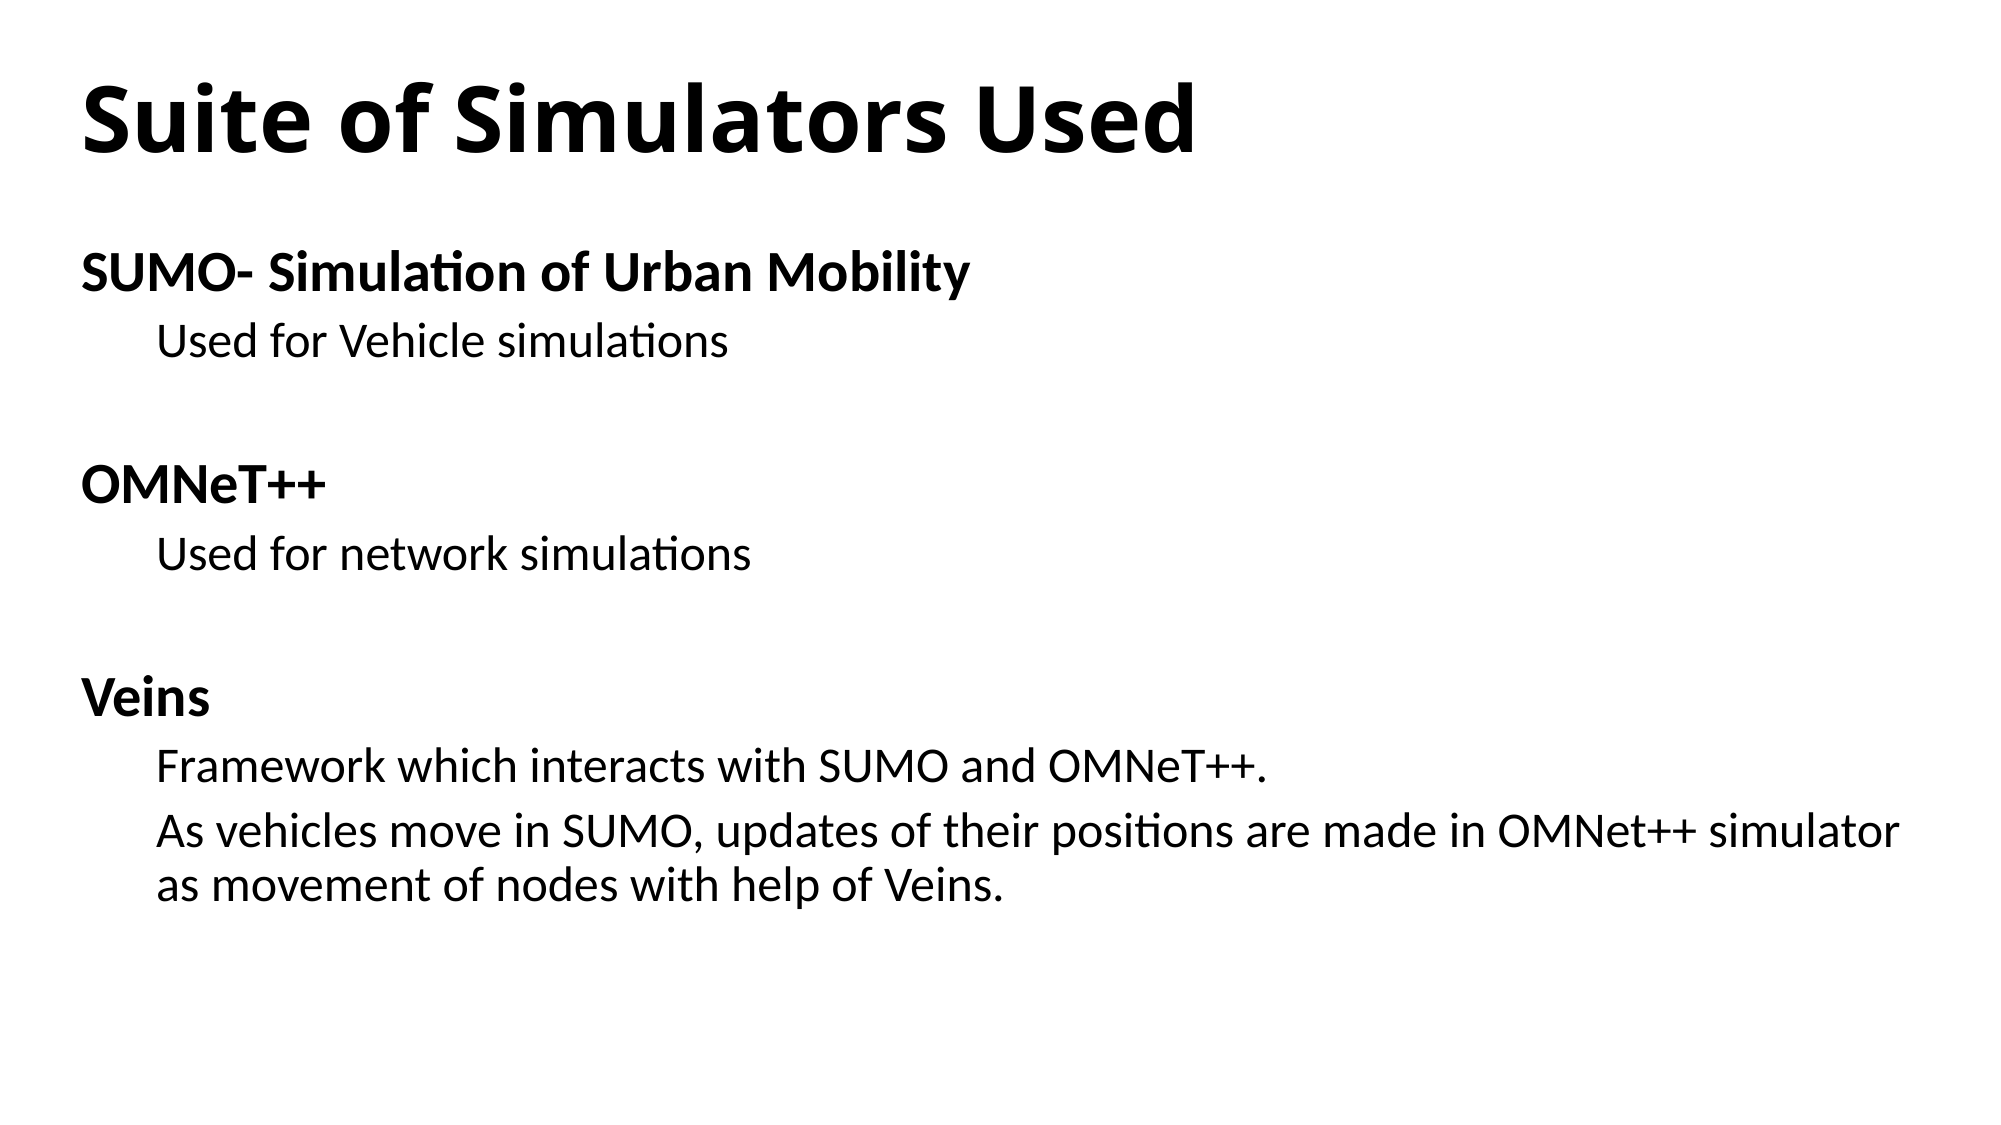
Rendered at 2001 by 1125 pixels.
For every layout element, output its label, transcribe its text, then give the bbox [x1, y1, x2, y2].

title Suite of Simulators Used [66, 56, 1792, 190]
list SUMO- Simulation of Urban Mobility Used for Vehicle simulations OMNeT++ Used for network simulations Veins Framework which interacts with SUMO and OMNeT++. As vehicles move in SUMO, updates of their positions are made in OMNet++ simulator as movement of nodes with help of Veins. [66, 233, 1931, 1048]
